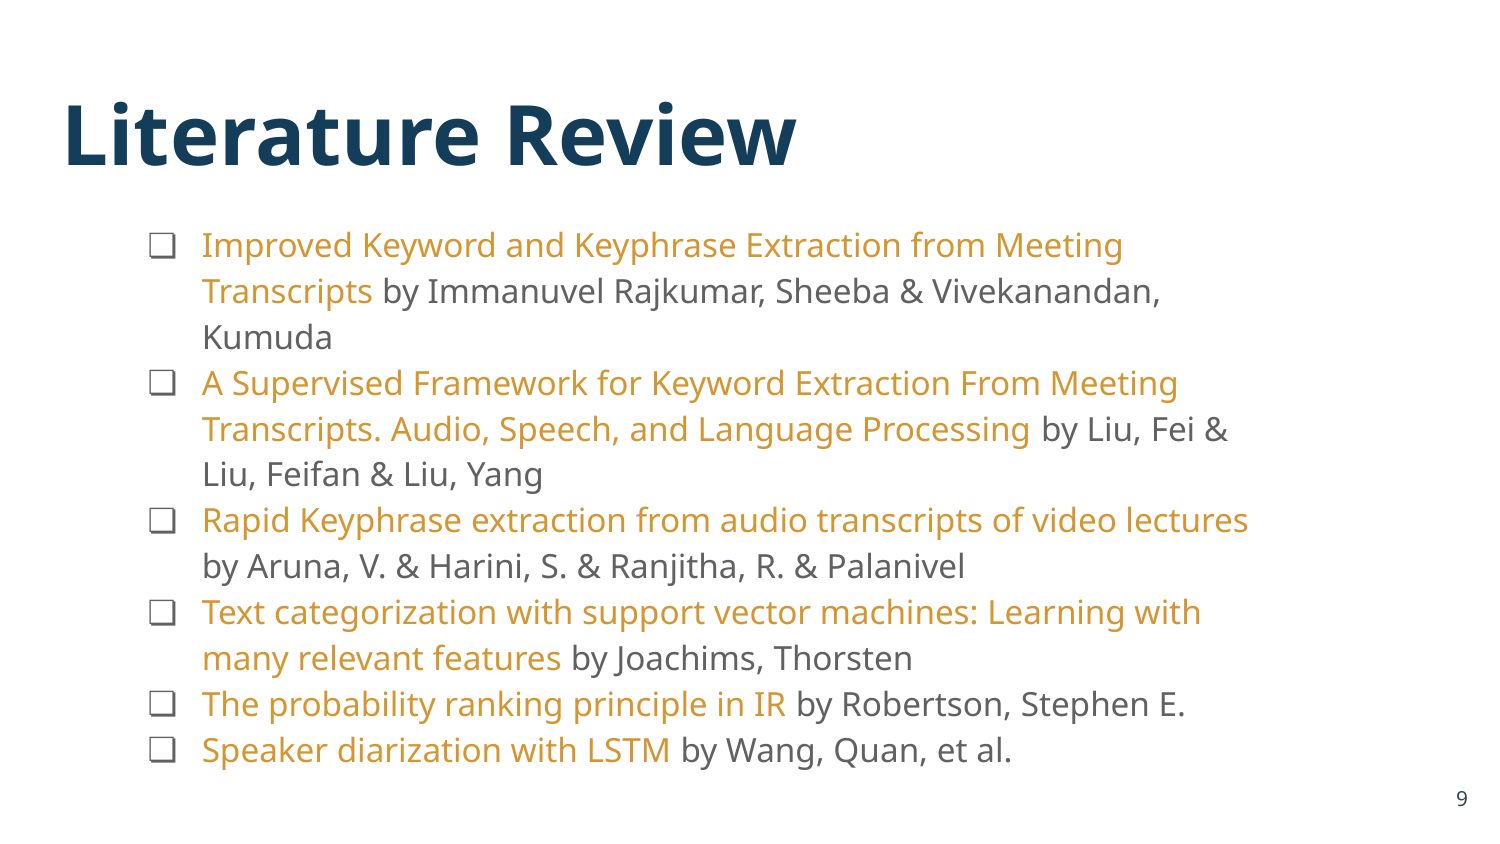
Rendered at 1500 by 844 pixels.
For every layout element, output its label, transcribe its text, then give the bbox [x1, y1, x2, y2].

slide_number ‹#› [1392, 767, 1483, 833]
text_box Improved Keyword and Keyphrase Extraction from Meeting Transcripts by Immanuvel Rajkumar, Sheeba & Vivekanandan, Kumuda A Supervised Framework for Keyword Extraction From Meeting Transcripts. Audio, Speech, and Language Processing by Liu, Fei & Liu, Feifan & Liu, Yang Rapid Keyphrase extraction from audio transcripts of video lectures by Aruna, V. & Harini, S. & Ranjitha, R. & Palanivel Text categorization with support vector machines: Learning with many relevant features by Joachims, Thorsten The probability ranking principle in IR by Robertson, Stephen E. Speaker diarization with LSTM by Wang, Quan, et al. [111, 247, 1308, 740]
title Literature Review [46, 66, 1463, 217]
